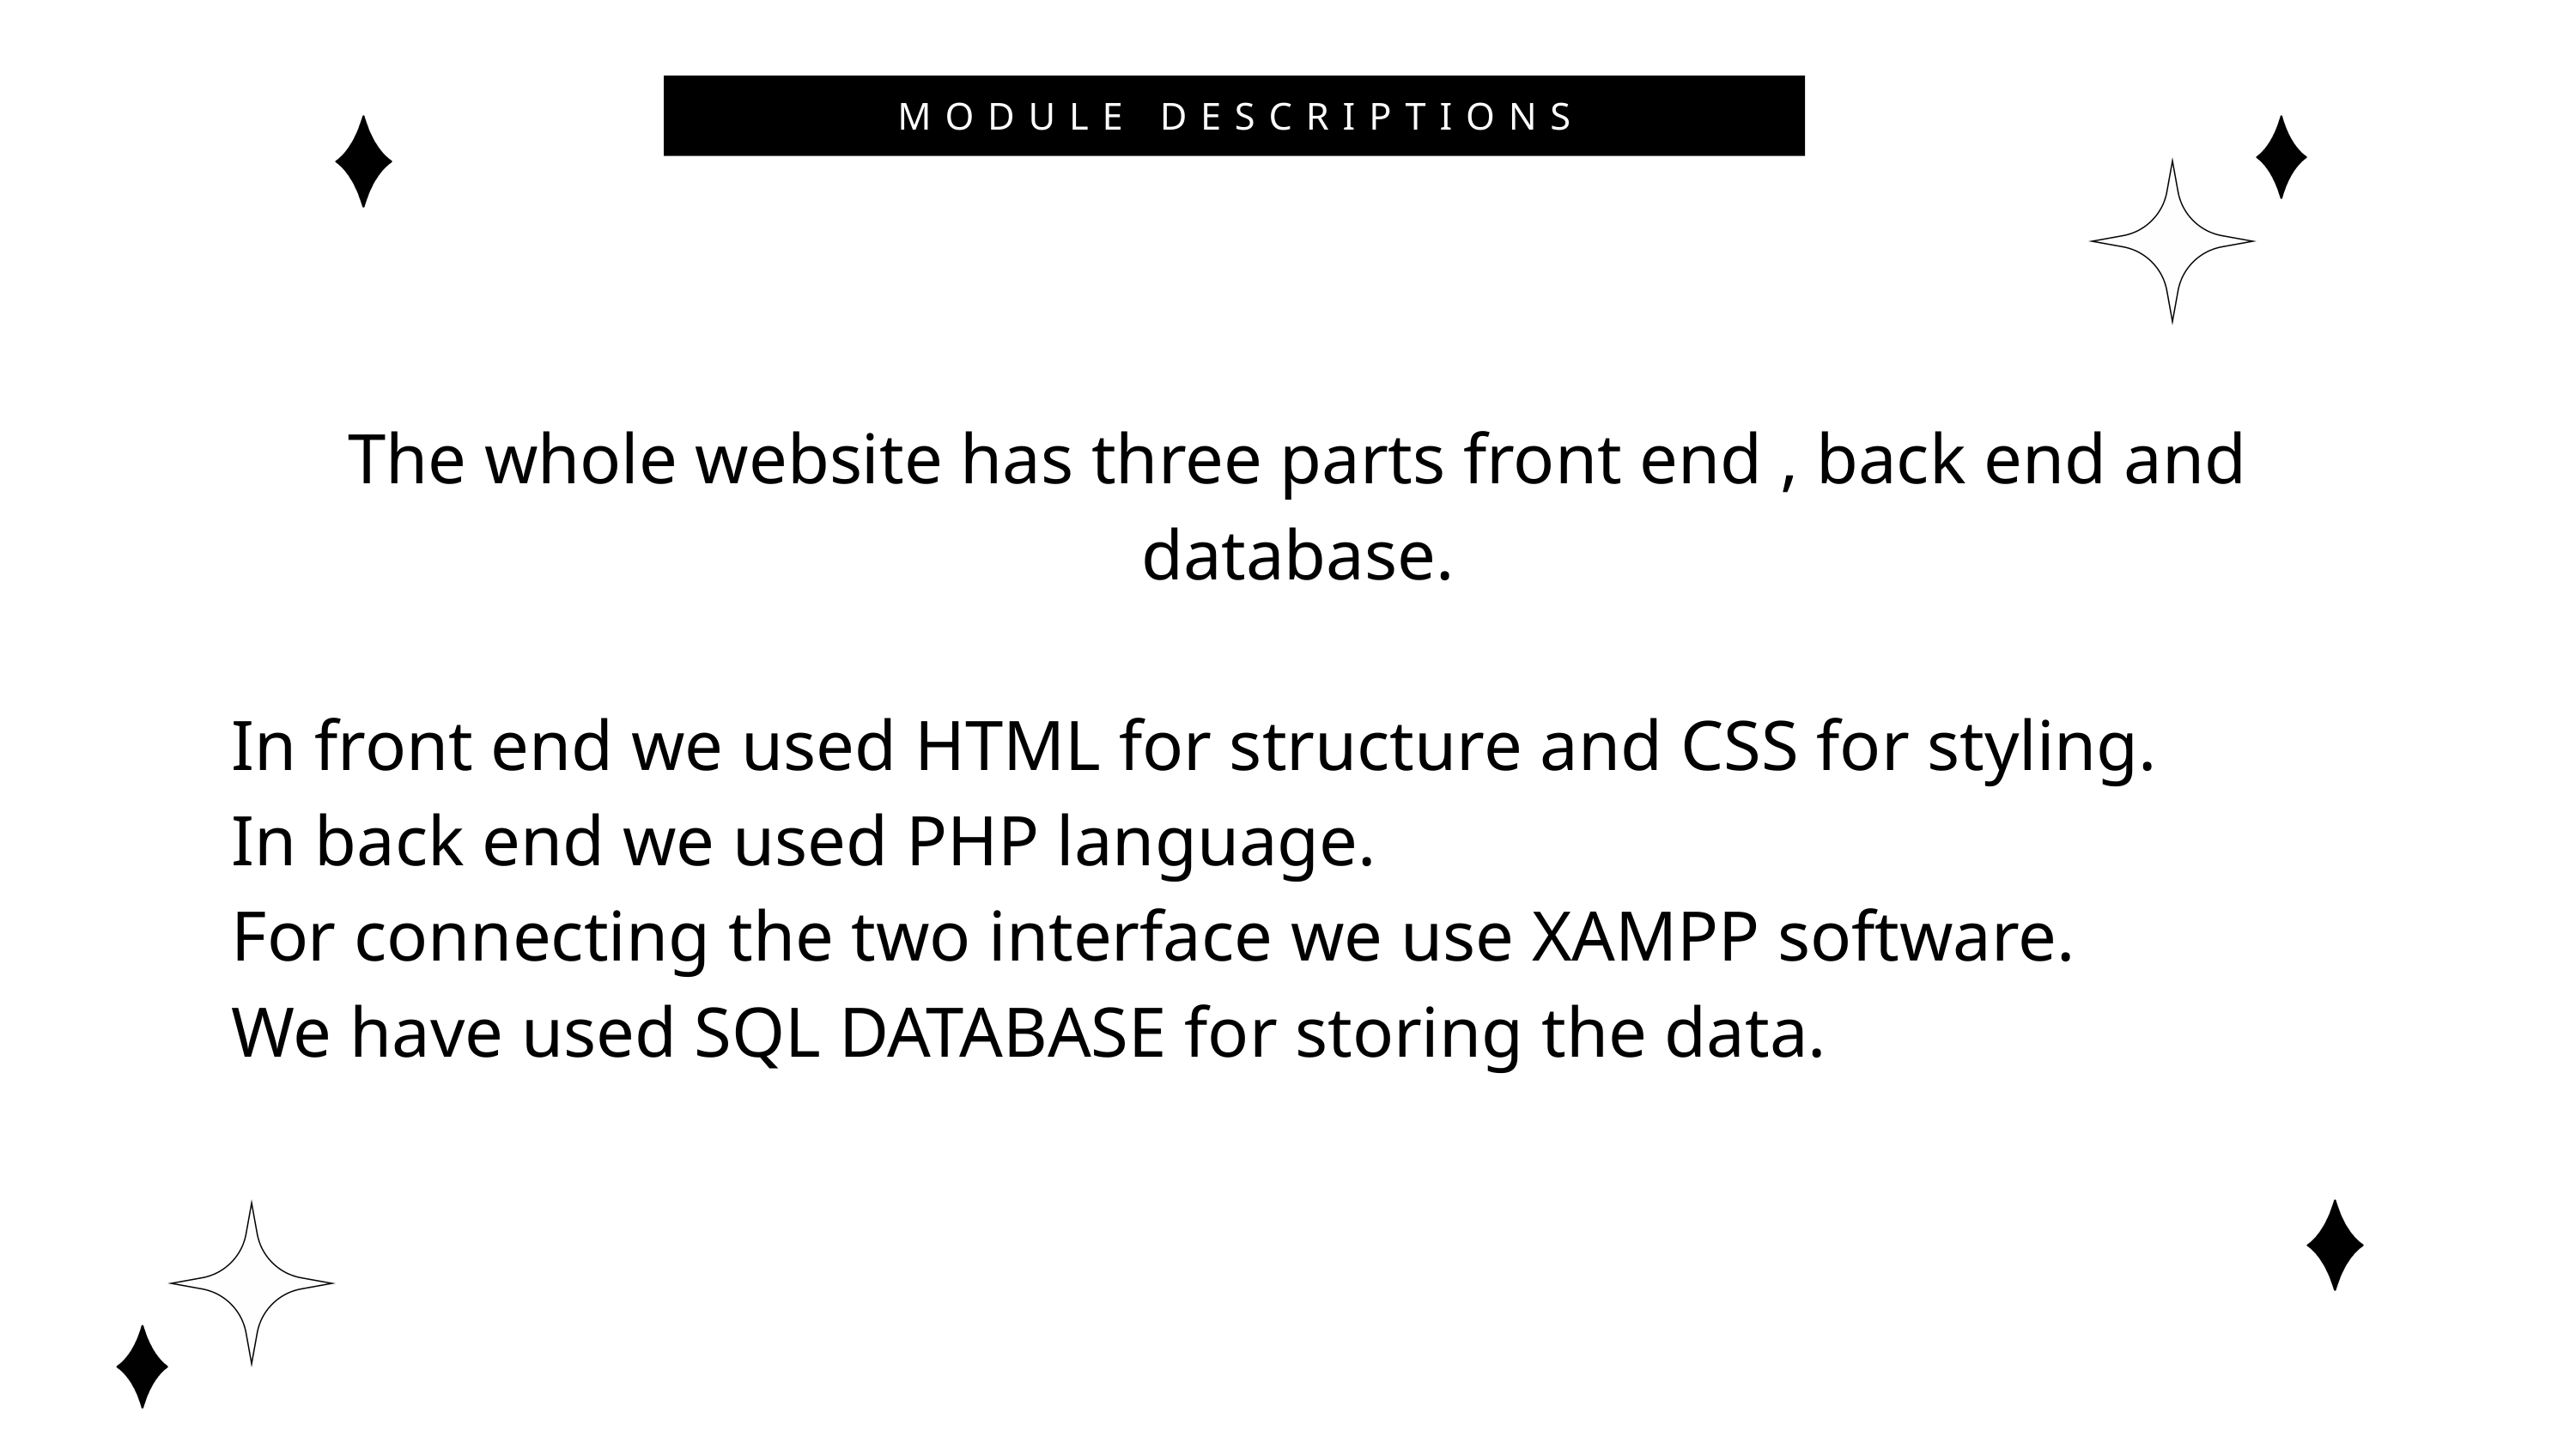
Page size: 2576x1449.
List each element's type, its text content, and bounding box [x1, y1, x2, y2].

picture [335, 115, 392, 208]
picture [2306, 1198, 2364, 1291]
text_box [116, 1198, 336, 1409]
text_box The whole website has three parts front end , back end and database. In front end we used HTML for structure and CSS for styling. In back end we used PHP language. For connecting the two interface we use XAMPP software. We have used SQL DATABASE for storing the data. [231, 402, 2364, 1070]
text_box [663, 75, 1806, 156]
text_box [2087, 115, 2308, 325]
